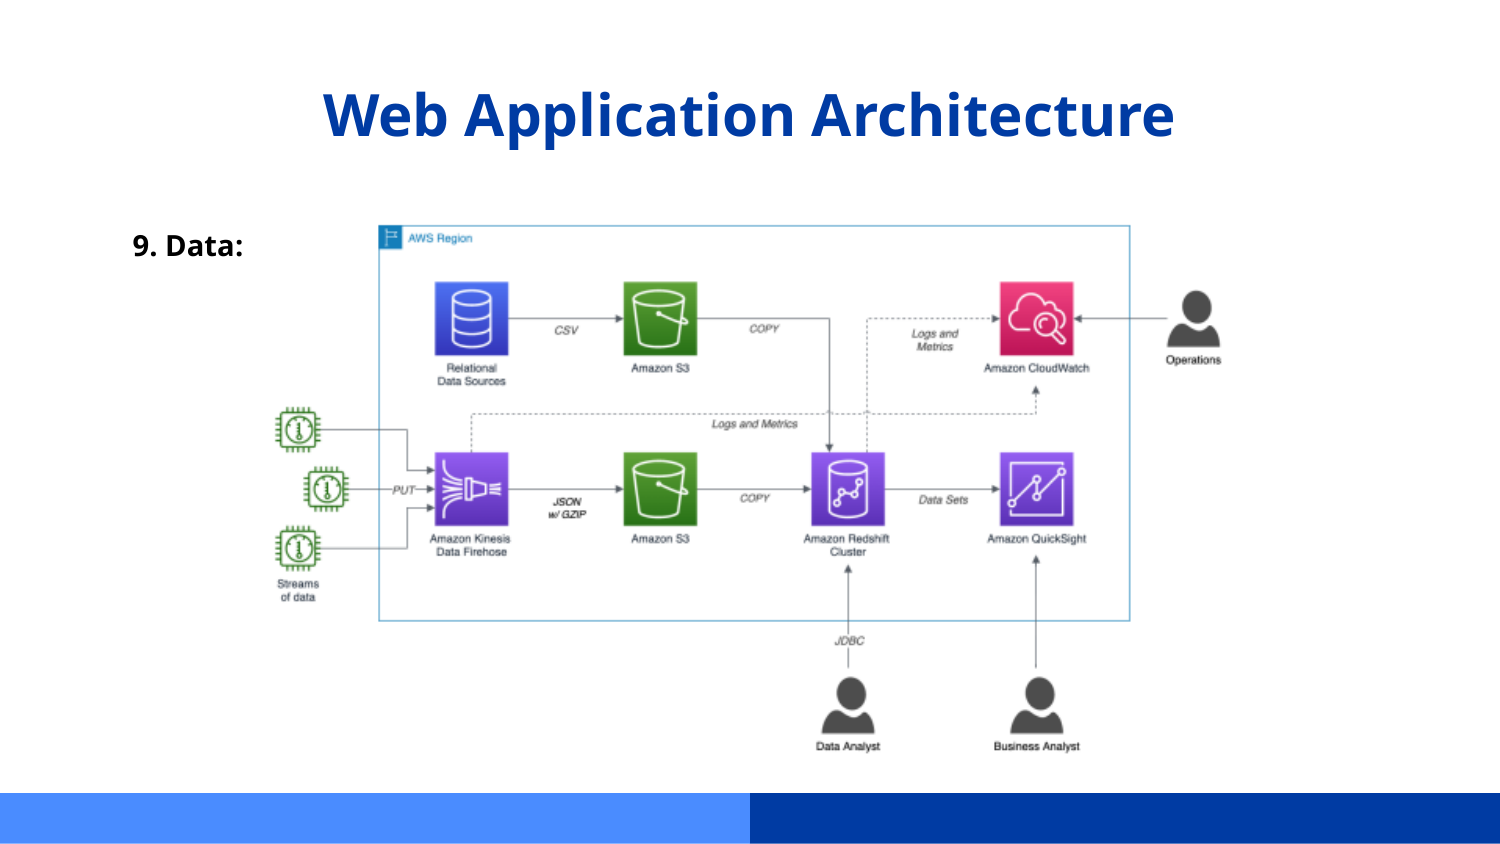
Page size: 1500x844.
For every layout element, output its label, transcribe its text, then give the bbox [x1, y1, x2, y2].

text_box 9. Data: [117, 212, 1383, 767]
title Web Application Architecture [117, 62, 1383, 157]
picture [266, 216, 1234, 763]
